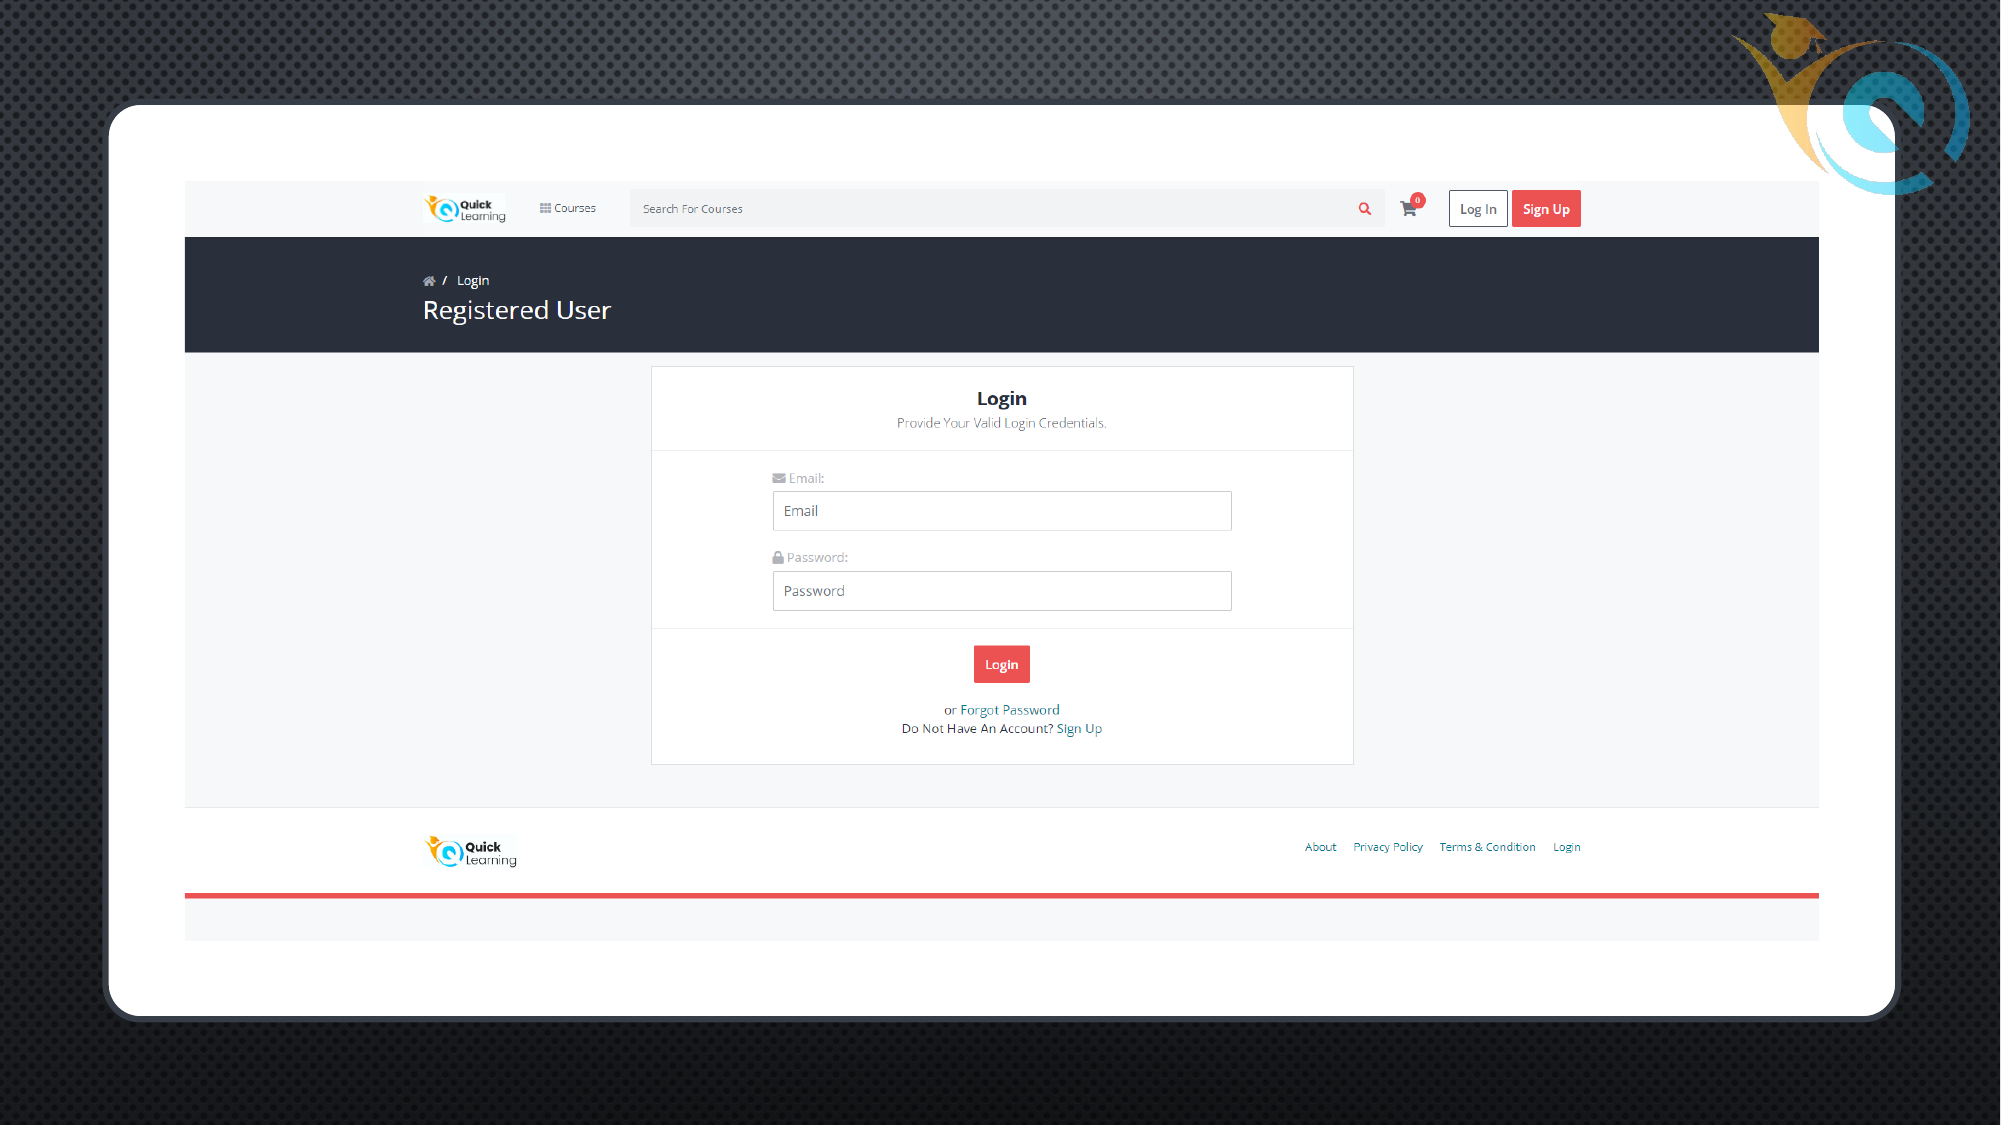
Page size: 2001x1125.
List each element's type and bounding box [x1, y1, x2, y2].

text_box [103, 100, 1900, 1021]
picture [184, 0, 1986, 941]
